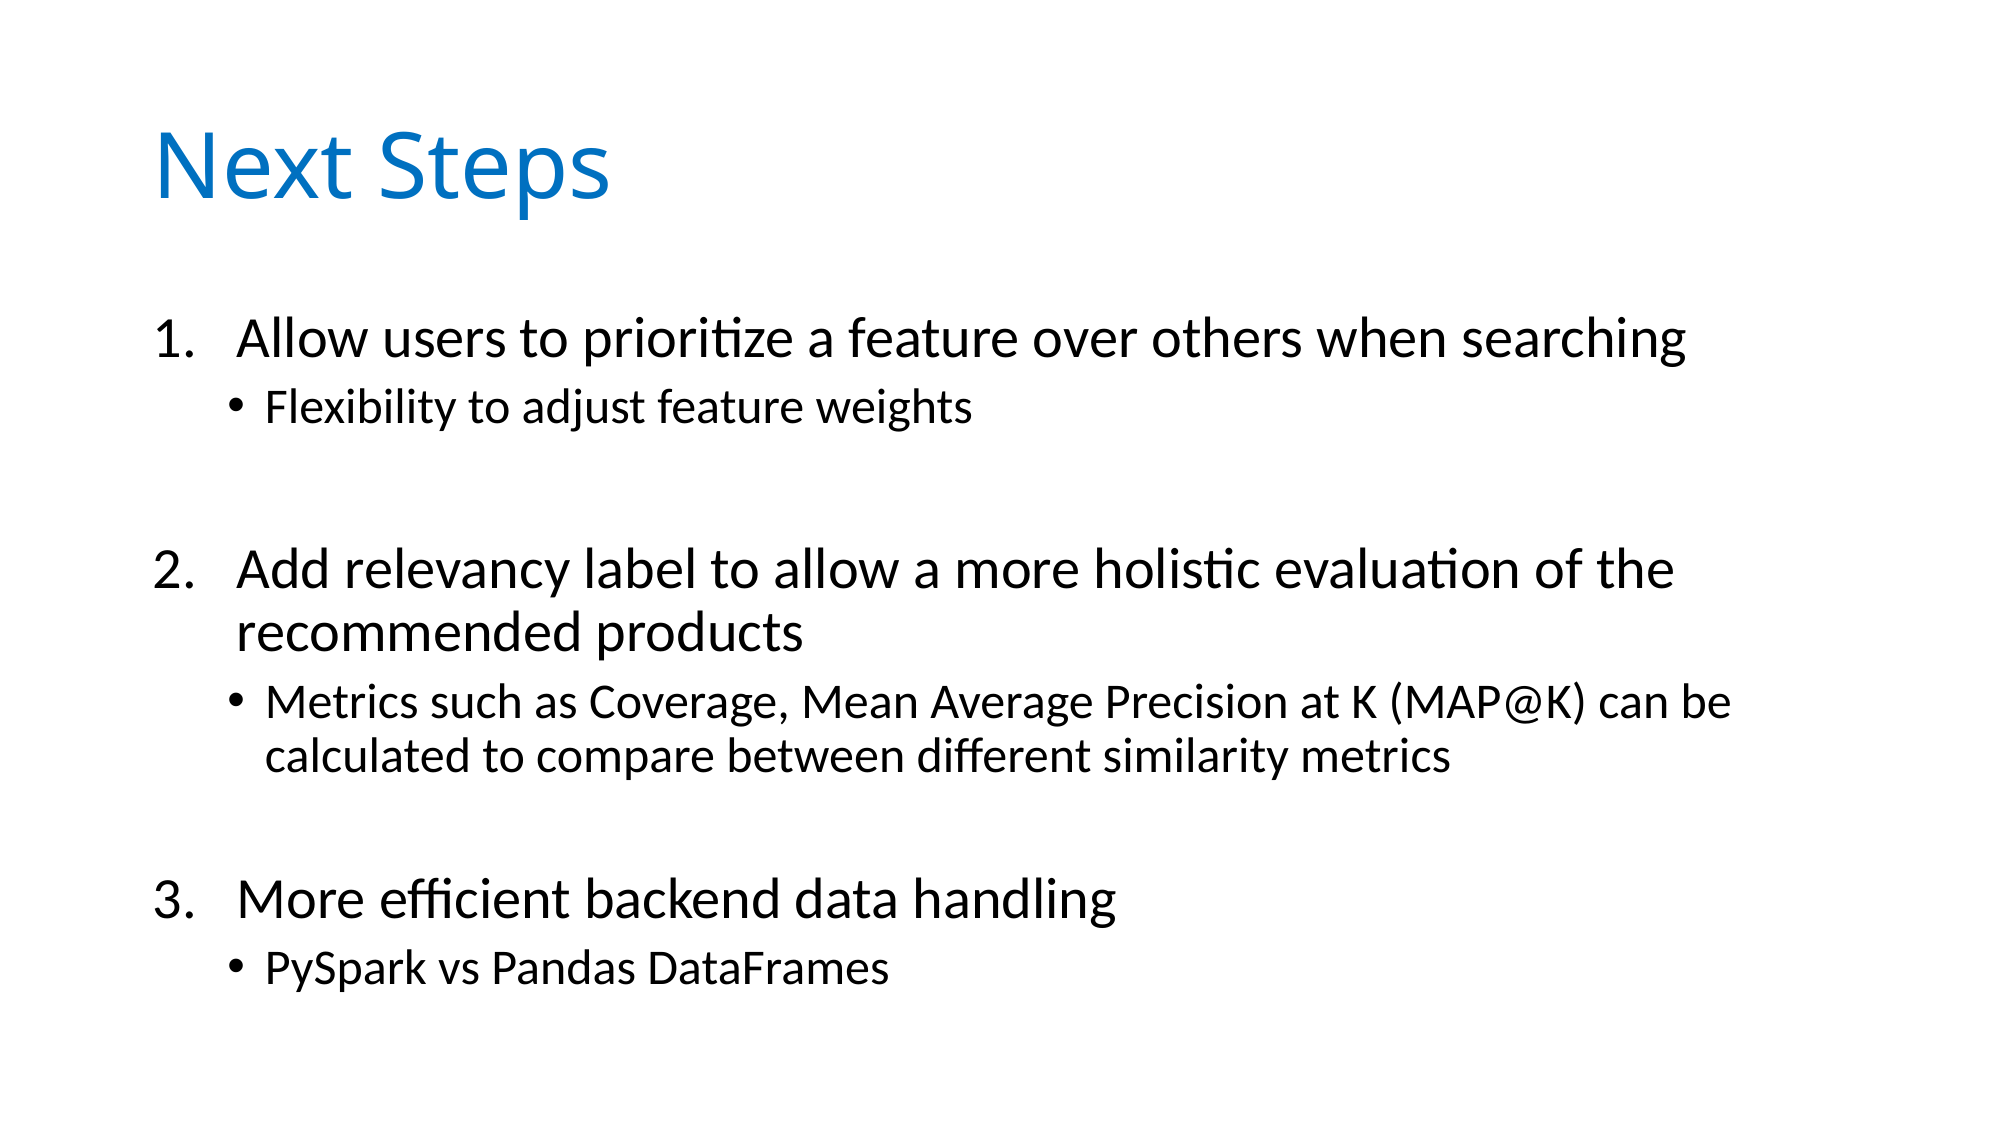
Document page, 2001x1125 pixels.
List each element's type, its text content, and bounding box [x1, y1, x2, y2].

list Allow users to prioritize a feature over others when searching Flexibility to adjust feature weights Add relevancy label to allow a more holistic evaluation of the recommended products Metrics such as Coverage, Mean Average Precision at K (MAP@K) can be calculated to compare between different similarity metrics More efficient backend data handling PySpark vs Pandas DataFrames [137, 299, 1863, 1014]
title Next Steps [137, 59, 1863, 278]
